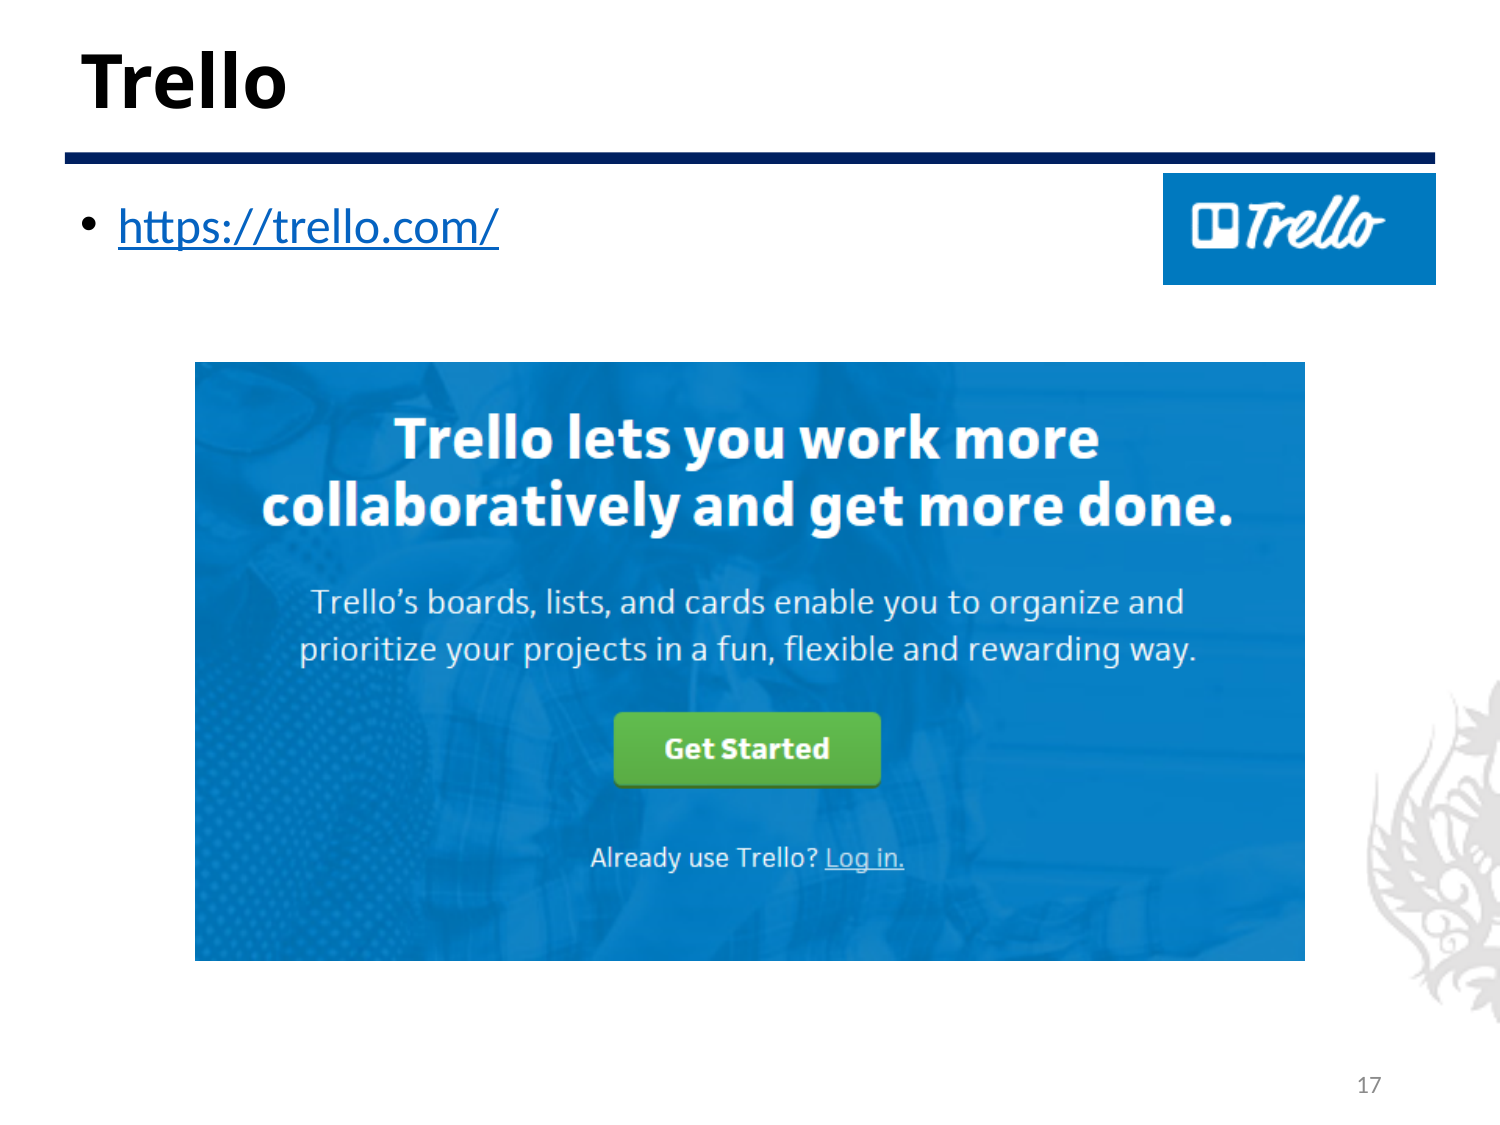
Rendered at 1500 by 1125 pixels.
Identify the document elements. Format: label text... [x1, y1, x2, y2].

title Trello [64, 26, 1436, 143]
list https://trello.com/ [64, 173, 1436, 1039]
picture [1163, 173, 1436, 285]
slide_number 17 [1059, 1057, 1397, 1111]
picture [195, 362, 1305, 961]
